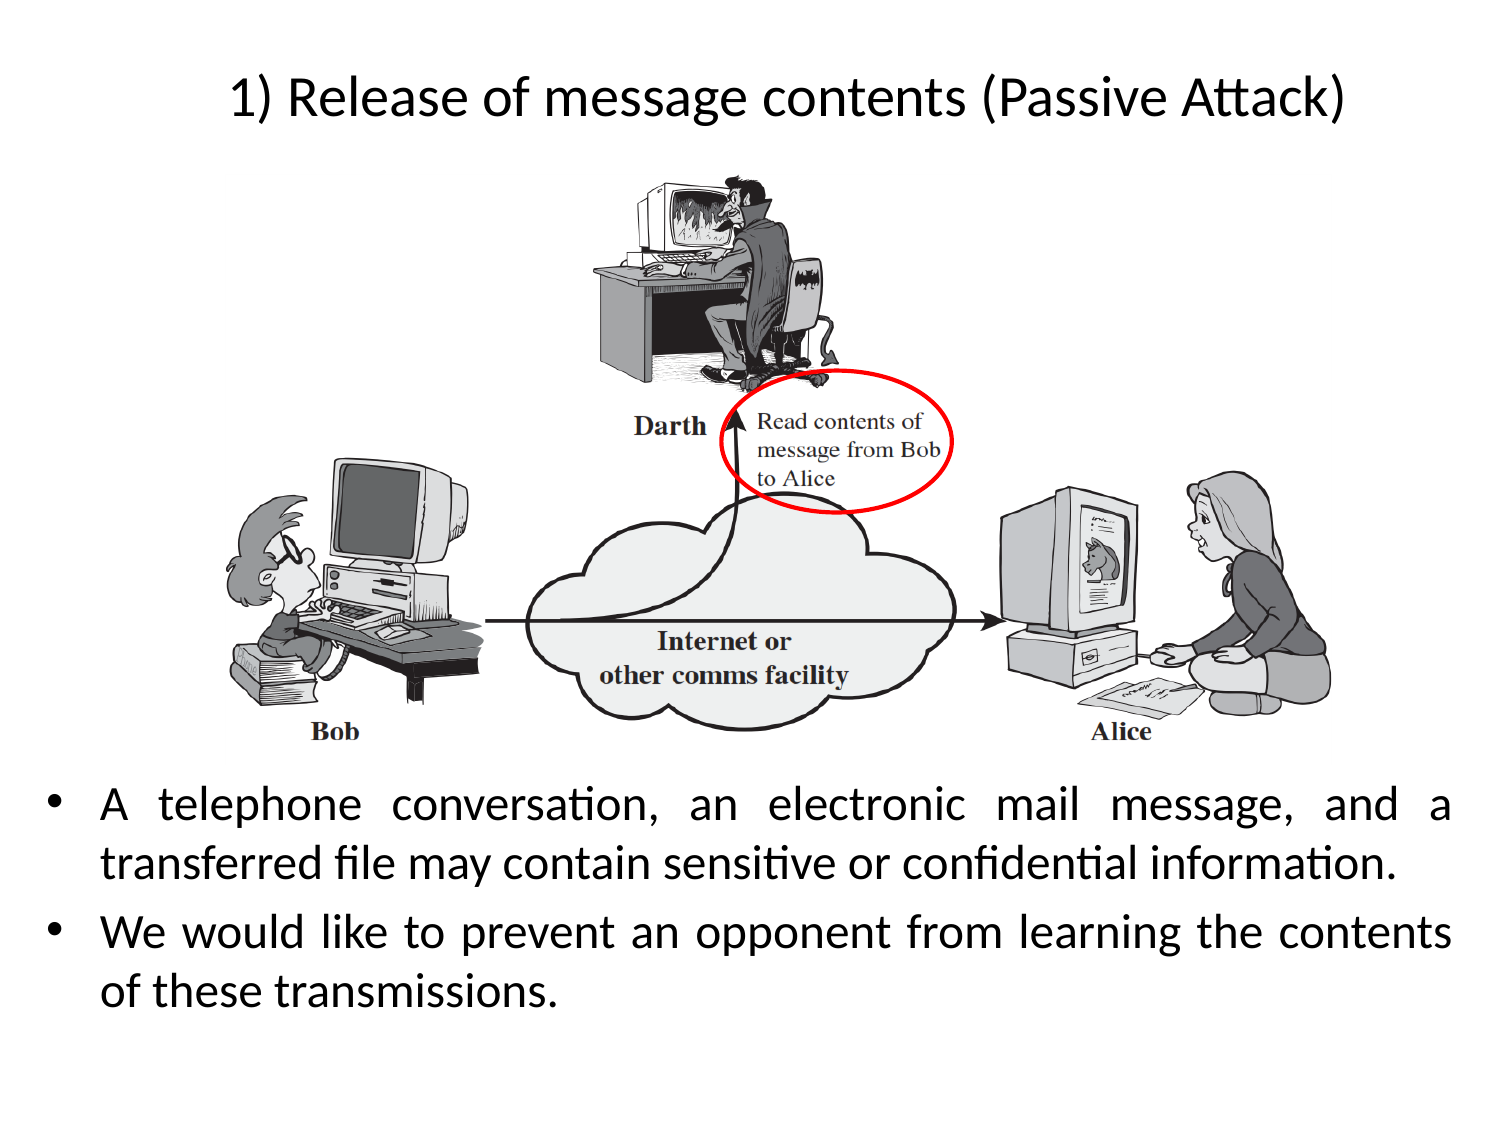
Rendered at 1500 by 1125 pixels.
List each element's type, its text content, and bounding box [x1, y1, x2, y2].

picture [212, 161, 1341, 765]
title 1) Release of message contents (Passive Attack) [75, 0, 1500, 187]
list A telephone conversation, an electronic mail message, and a transferred file may contain sensitive or confidential information. We would like to prevent an opponent from learning the contents of these transmissions. [31, 763, 1469, 1058]
